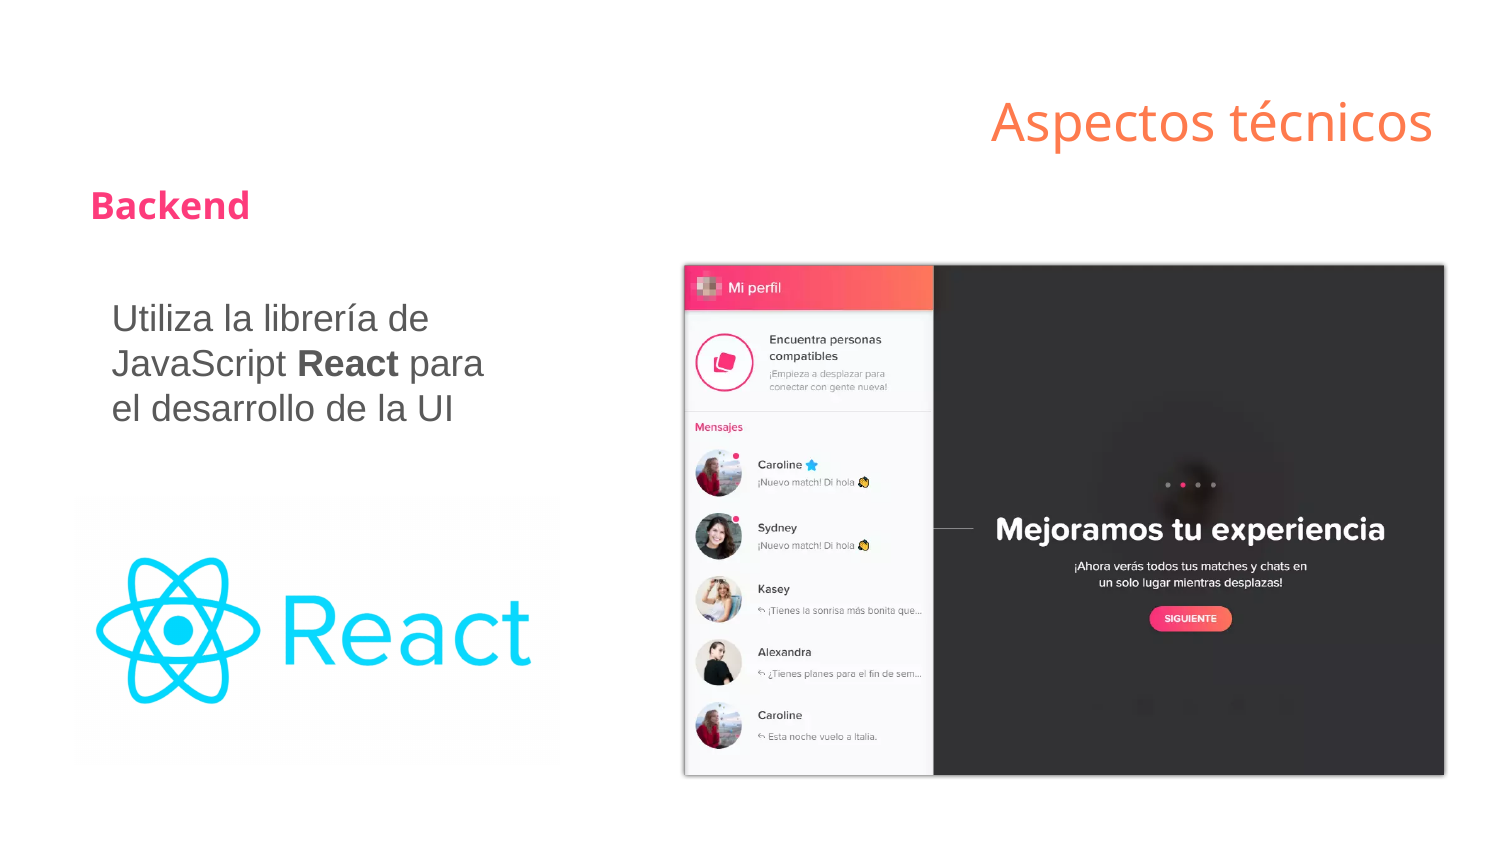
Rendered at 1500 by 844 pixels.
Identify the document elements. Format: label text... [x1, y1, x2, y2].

text_box Backend [74, 166, 431, 261]
picture [679, 260, 1450, 780]
text_box Utiliza la librería de JavaScript React para el desarrollo de la UI [96, 279, 523, 464]
title Aspectos técnicos [51, 72, 1449, 167]
picture [74, 495, 560, 765]
